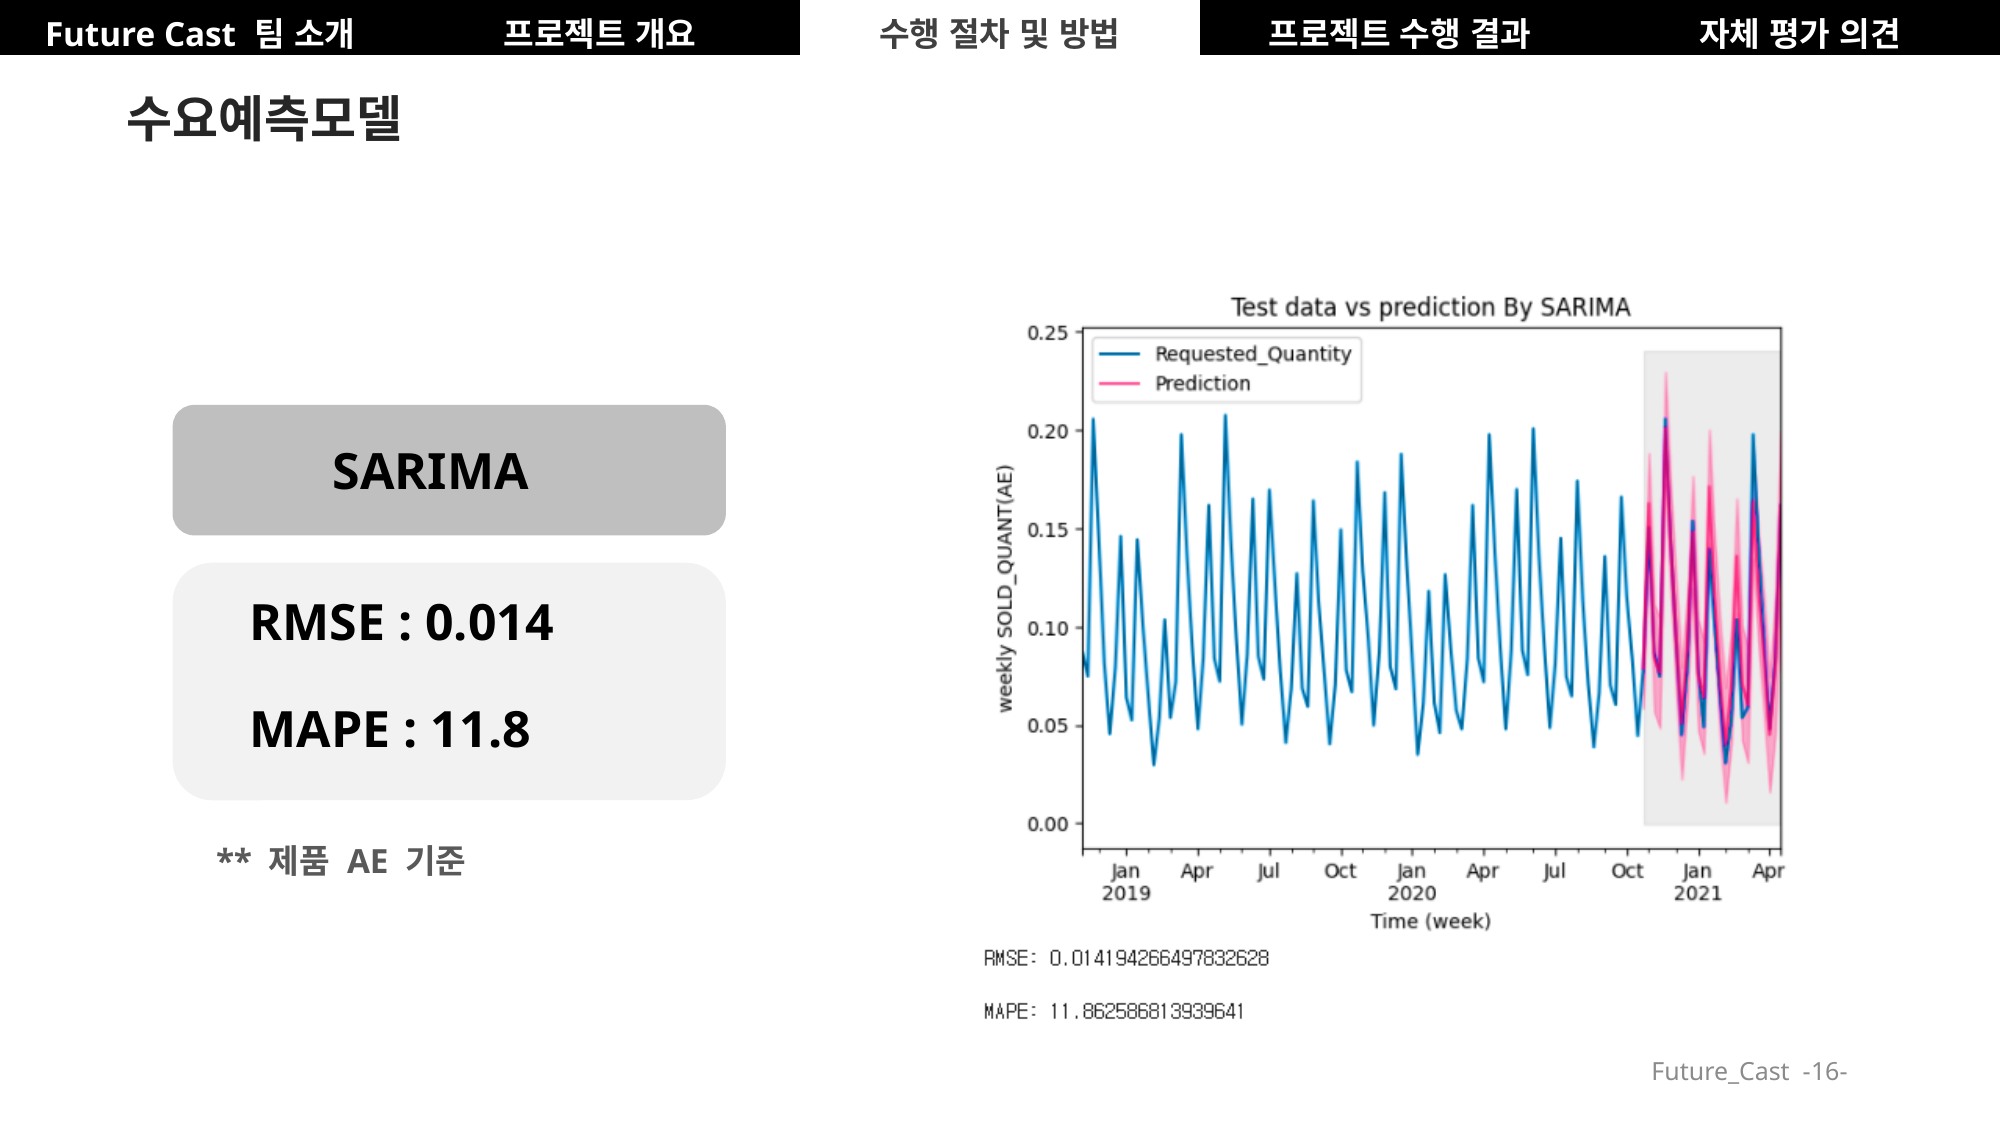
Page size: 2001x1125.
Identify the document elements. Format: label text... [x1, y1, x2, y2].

table_header 프로젝트 개요 [400, 0, 800, 55]
slide_number Future_Cast -16- [1412, 1042, 1863, 1103]
text_box 수요예측모델 [111, 80, 418, 156]
table_header Future Cast 팀 소개 [0, 0, 400, 55]
text_box RMSE : 0.014 [234, 582, 612, 658]
text_box [171, 403, 727, 537]
table_header 자체 평가 의견 [1600, 0, 2000, 55]
text_box [171, 561, 727, 802]
picture [976, 287, 1849, 1030]
text_box SARIMA [318, 432, 695, 507]
table_header 프로젝트 수행 결과 [1200, 0, 1600, 55]
table_header 수행 절차 및 방법 [800, 0, 1200, 55]
text_box ** 제품 AE 기준 [201, 813, 481, 888]
text_box MAPE : 11.8 [234, 689, 612, 765]
